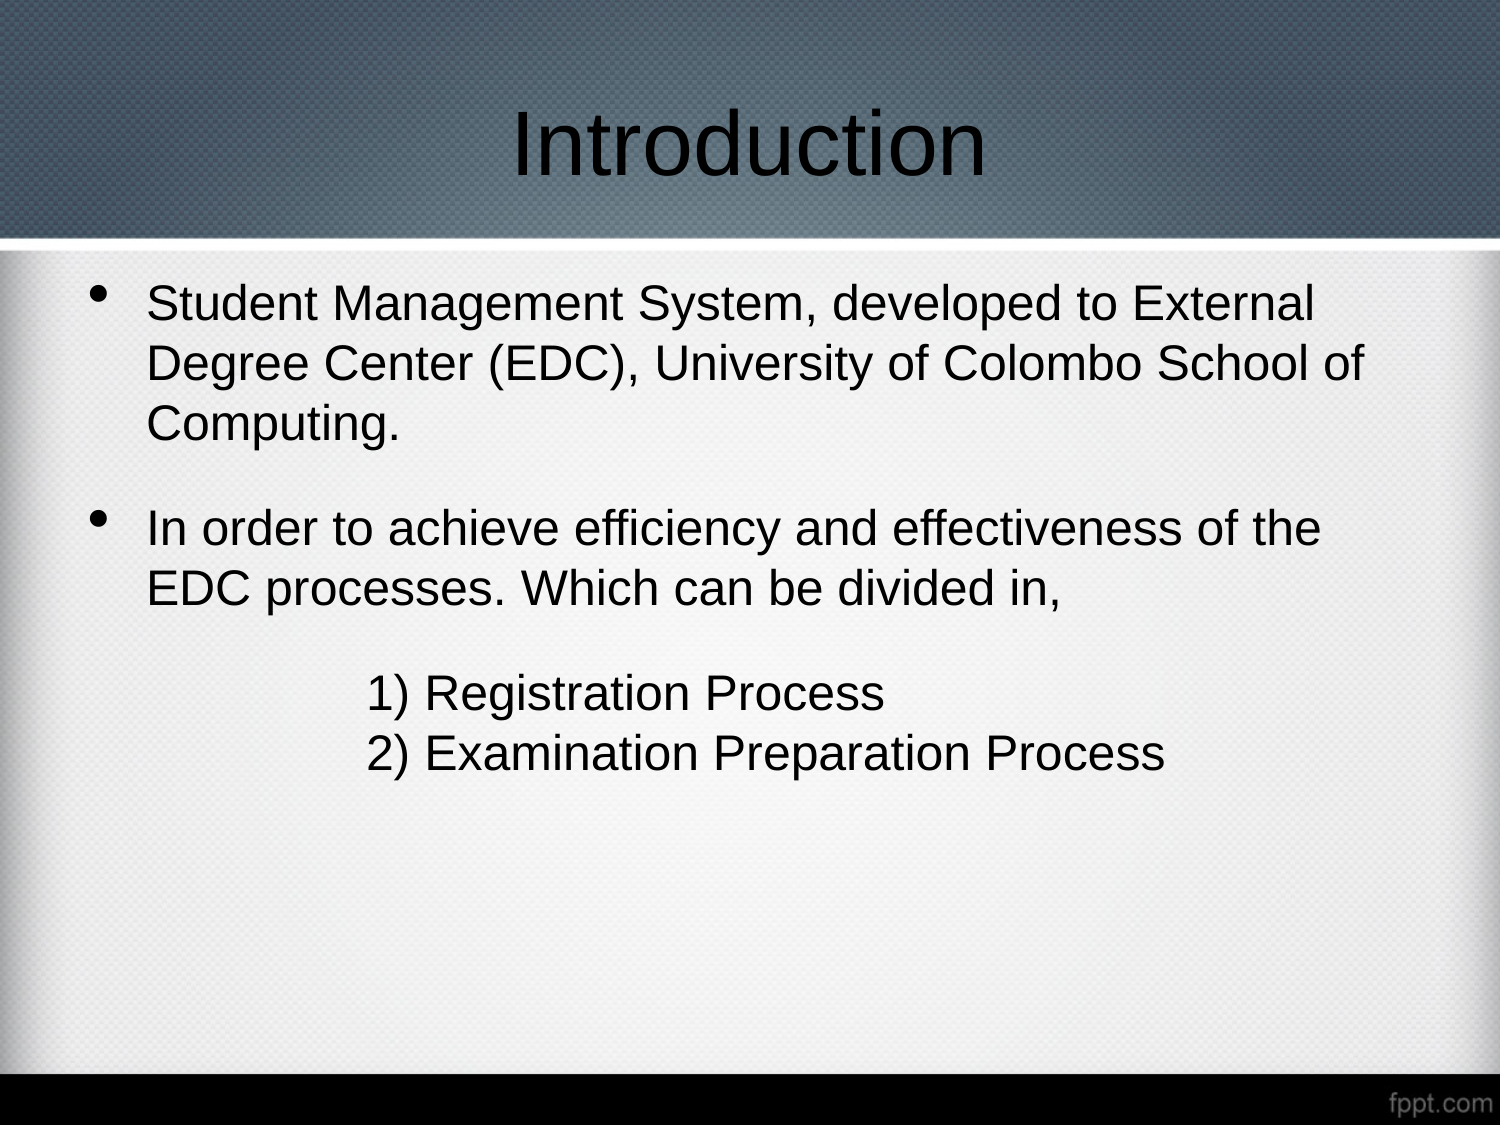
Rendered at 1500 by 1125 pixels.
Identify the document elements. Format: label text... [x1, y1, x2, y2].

text_box Student Management System, developed to External Degree Center (EDC), University of Colombo School of Computing. In order to achieve efficiency and effectiveness of the EDC processes. Which can be divided in, 1) Registration Process 2) Examination Preparation Process [75, 262, 1425, 1005]
text_box Introduction [75, 45, 1425, 233]
picture [0, 0, 1500, 1125]
